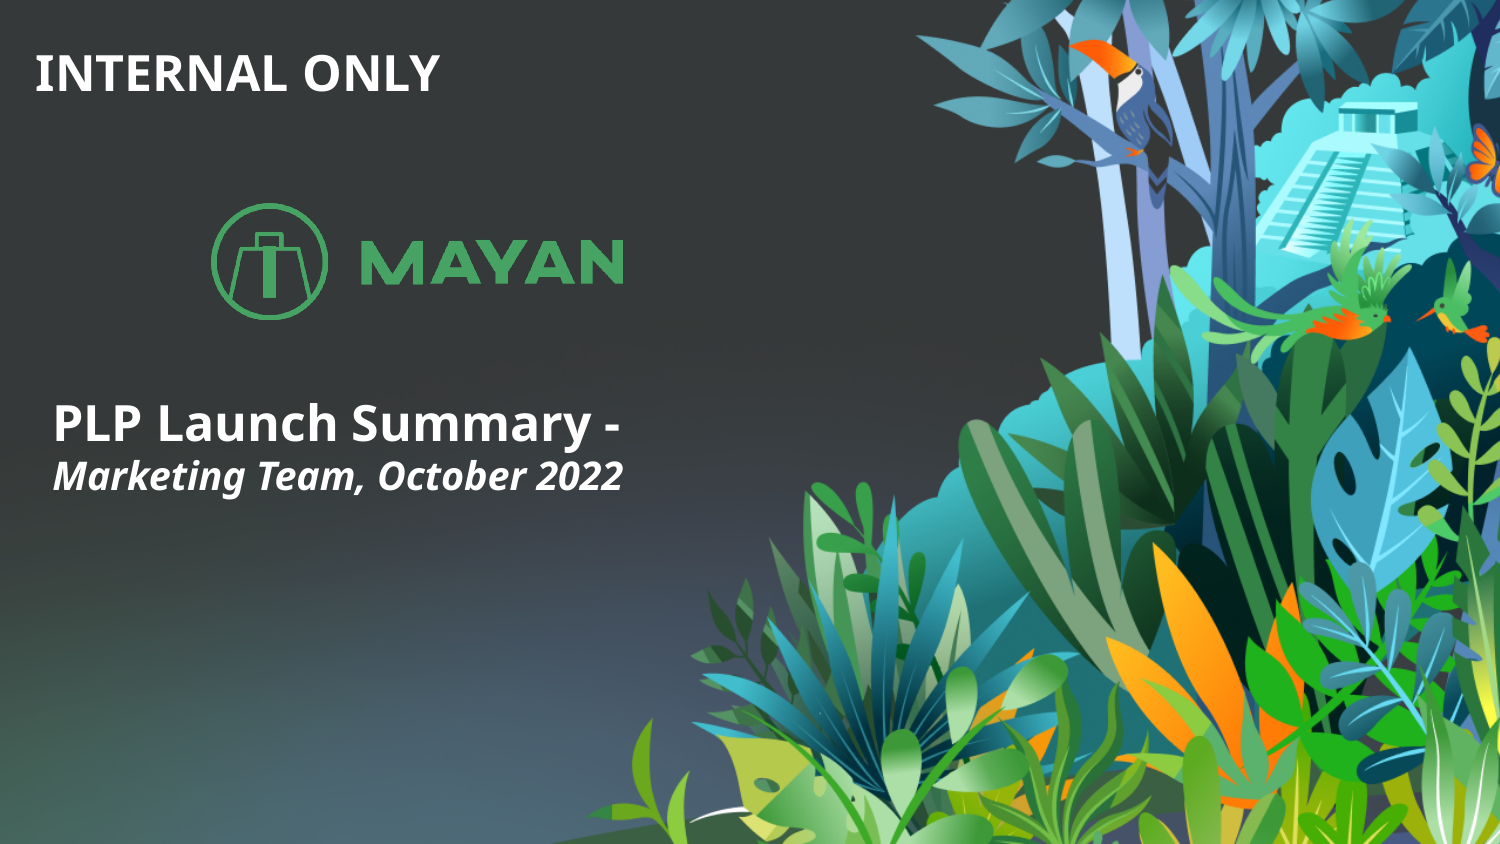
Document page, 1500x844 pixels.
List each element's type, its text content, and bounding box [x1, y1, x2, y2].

text_box PLP Launch Summary - Marketing Team, October 2022 [37, 376, 1319, 514]
text_box INTERNAL ONLY [20, 26, 1302, 117]
picture [0, 0, 1500, 844]
